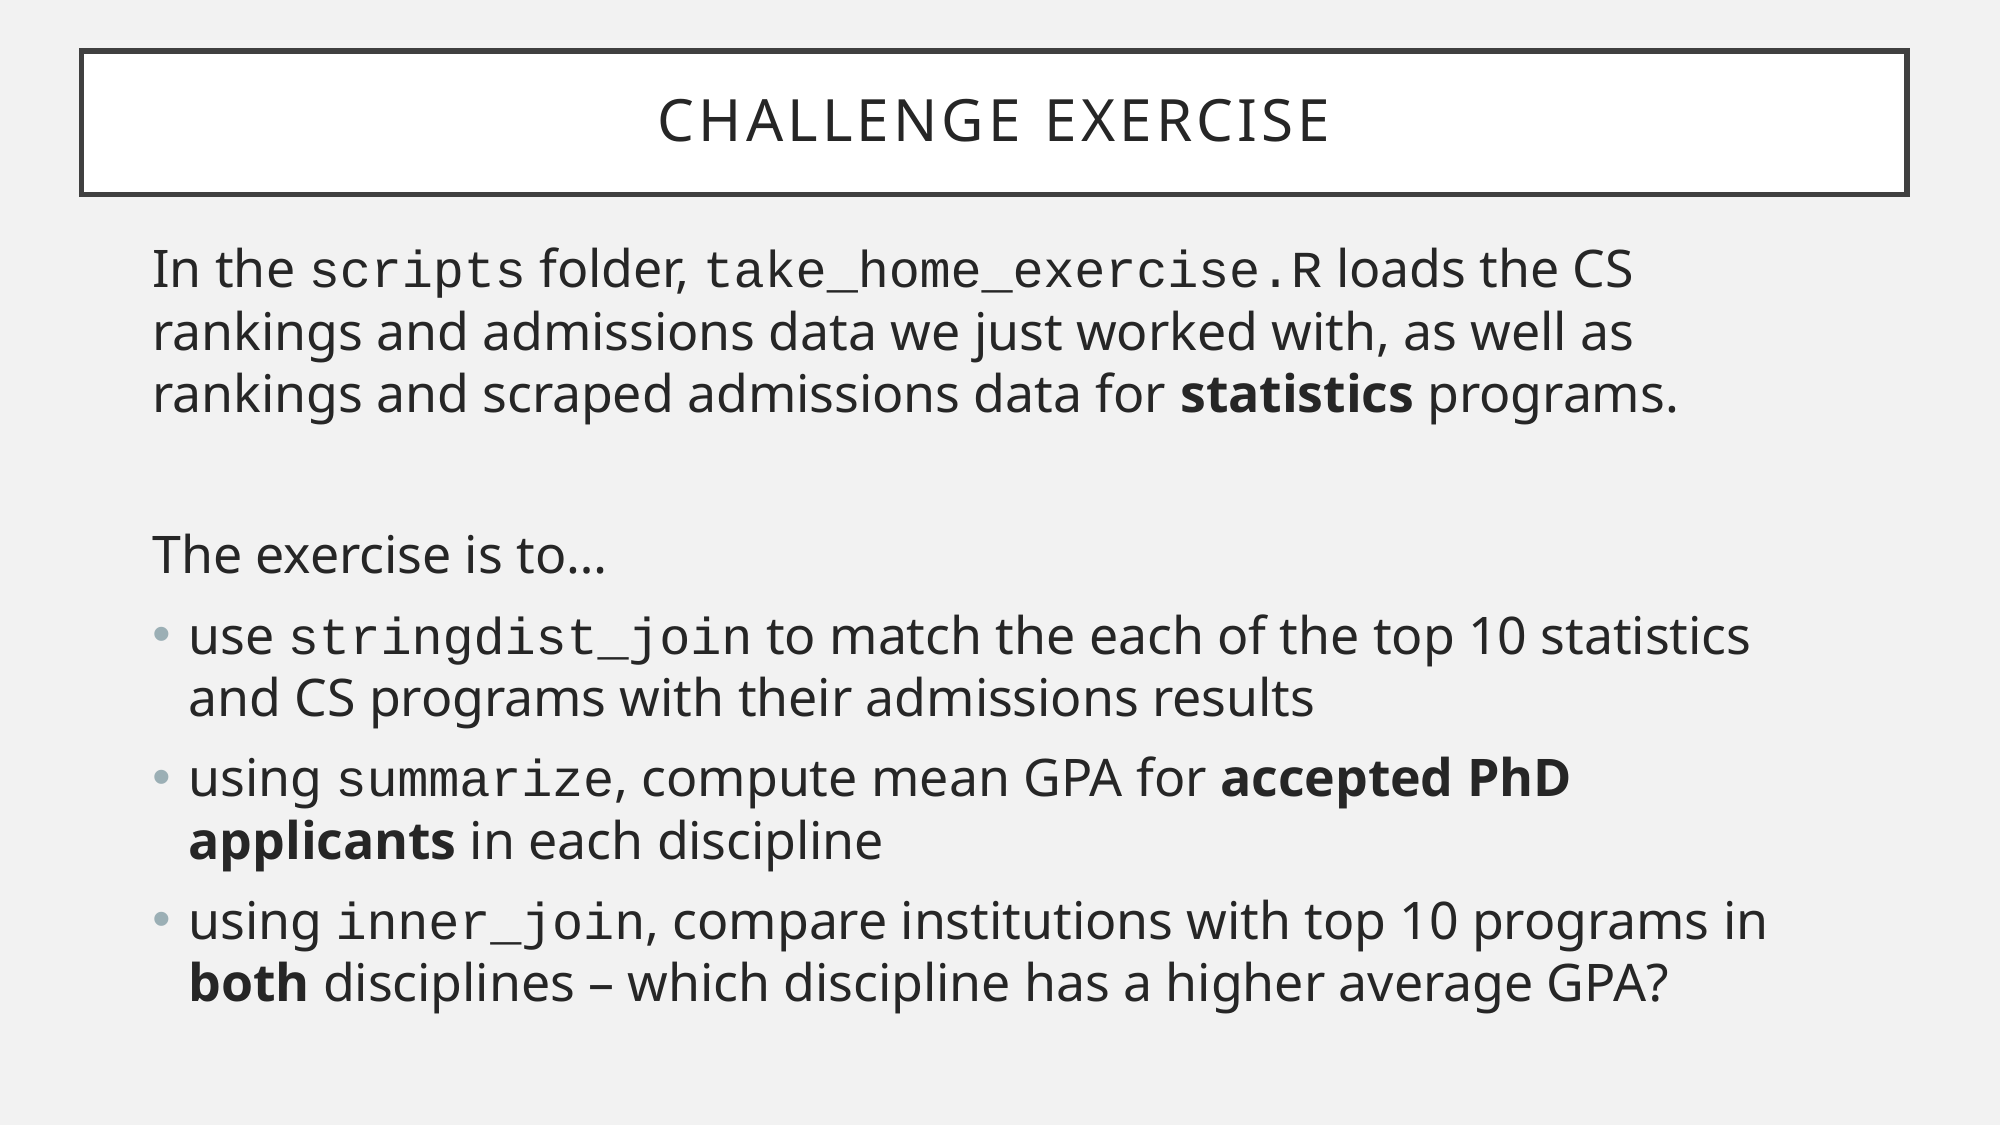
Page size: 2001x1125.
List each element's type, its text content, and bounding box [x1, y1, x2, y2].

title CHALLENGE EXERCISE [79, 48, 1910, 197]
list In the scripts folder, take_home_exercise.R loads the CS rankings and admissions data we just worked with, as well as rankings and scraped admissions data for statistics programs. The exercise is to… use stringdist_join to match the each of the top 10 statistics and CS programs with their admissions results using summarize, compute mean GPA for accepted PhD applicants in each discipline using inner_join, compare institutions with top 10 programs in both disciplines – which discipline has a higher average GPA? [137, 228, 1863, 1037]
